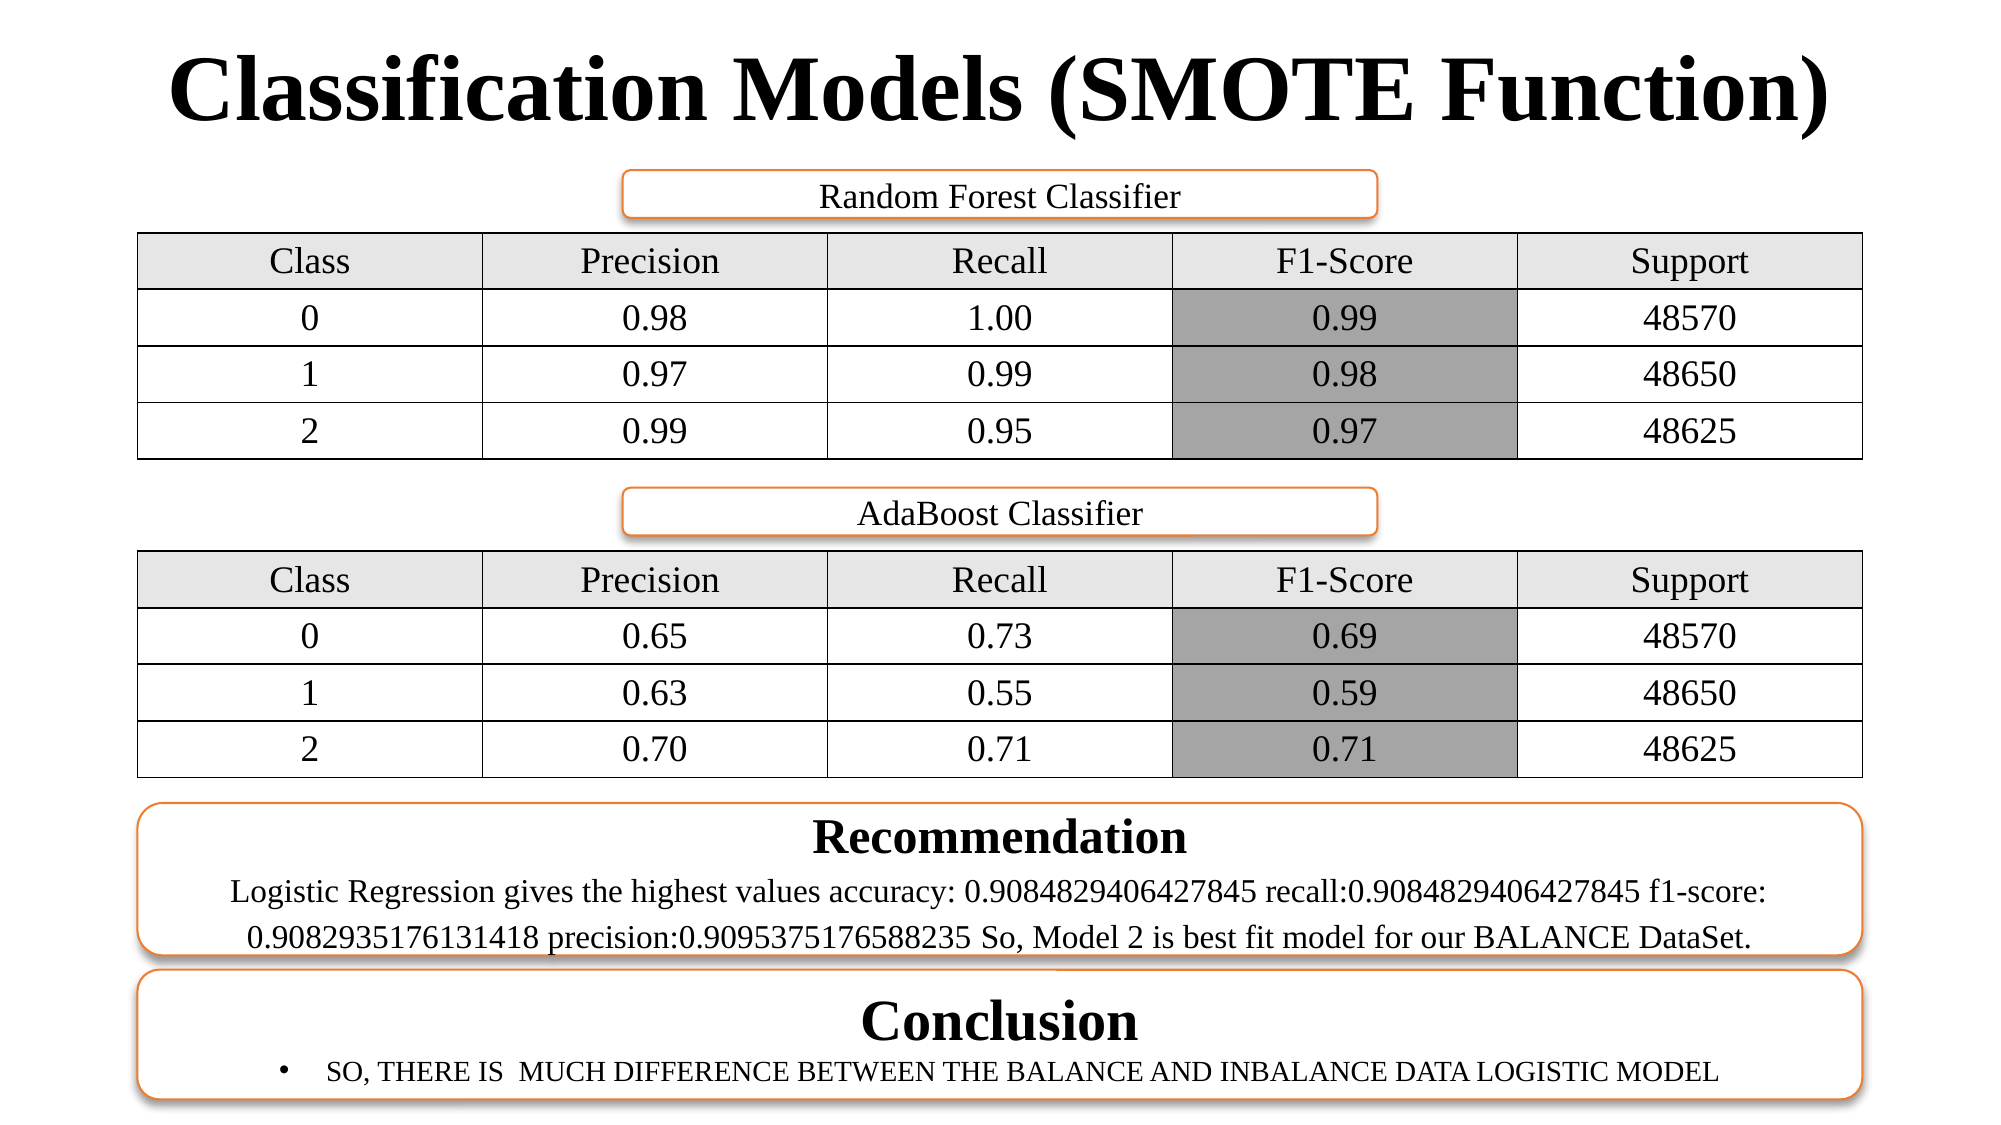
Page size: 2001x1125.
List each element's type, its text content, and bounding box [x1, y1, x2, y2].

table_cell 0.97 [1173, 403, 1517, 458]
table_header Support [1518, 234, 1862, 288]
table_cell 0.65 [483, 609, 827, 663]
table_cell 0.97 [483, 347, 827, 402]
table_cell 0.98 [1173, 347, 1517, 402]
table_cell 1.00 [828, 290, 1172, 345]
table_header Class [138, 552, 482, 607]
table_cell 0.99 [1173, 290, 1517, 345]
table_cell 2 [138, 722, 482, 777]
table_cell 1 [138, 665, 482, 720]
table_cell 0 [138, 609, 482, 663]
table_cell 48650 [1518, 665, 1862, 720]
text_box AdaBoost Classifier [621, 486, 1379, 537]
text_box Random Forest Classifier [621, 169, 1379, 220]
table_cell 0.95 [828, 403, 1172, 458]
table_cell 0.99 [483, 403, 827, 458]
text_box Recommendation Logistic Regression gives the highest values accuracy: 0.9084829406427845 recall:0.9084829406427845 f1-score: 0.9082935176131418 precision:0.9095375176588235 So, Model 2 is best fit model for our BALANCE DataSet. [136, 801, 1864, 957]
table_header Recall [828, 552, 1172, 607]
table_cell 0.98 [483, 290, 827, 345]
table_header F1-Score [1173, 234, 1517, 288]
table_cell 0.55 [828, 665, 1172, 720]
table_cell 0.99 [828, 347, 1172, 402]
table_cell 48570 [1518, 290, 1862, 345]
table_header Support [1518, 552, 1862, 607]
title Classification Models (SMOTE Function) [137, 25, 1863, 156]
table_header Precision [483, 552, 827, 607]
table_header Class [138, 234, 482, 288]
table_cell 0.59 [1173, 665, 1517, 720]
table_cell 2 [138, 403, 482, 458]
table_header F1-Score [1173, 552, 1517, 607]
table_cell 48625 [1518, 403, 1862, 458]
table_cell 48570 [1518, 609, 1862, 663]
table_cell 0 [138, 290, 482, 345]
table_cell 0.70 [483, 722, 827, 777]
table_cell 0.71 [1173, 722, 1517, 777]
table_header Precision [483, 234, 827, 288]
table_cell 1 [138, 347, 482, 402]
table_cell 0.73 [828, 609, 1172, 663]
table_cell 0.71 [828, 722, 1172, 777]
table_cell 48625 [1518, 722, 1862, 777]
table_cell 0.69 [1173, 609, 1517, 663]
table_cell 48650 [1518, 347, 1862, 402]
text_box Conclusion SO, THERE IS MUCH DIFFERENCE BETWEEN THE BALANCE AND INBALANCE DATA LOGISTIC MODEL [136, 968, 1864, 1101]
table_cell 0.63 [483, 665, 827, 720]
table_header Recall [828, 234, 1172, 288]
